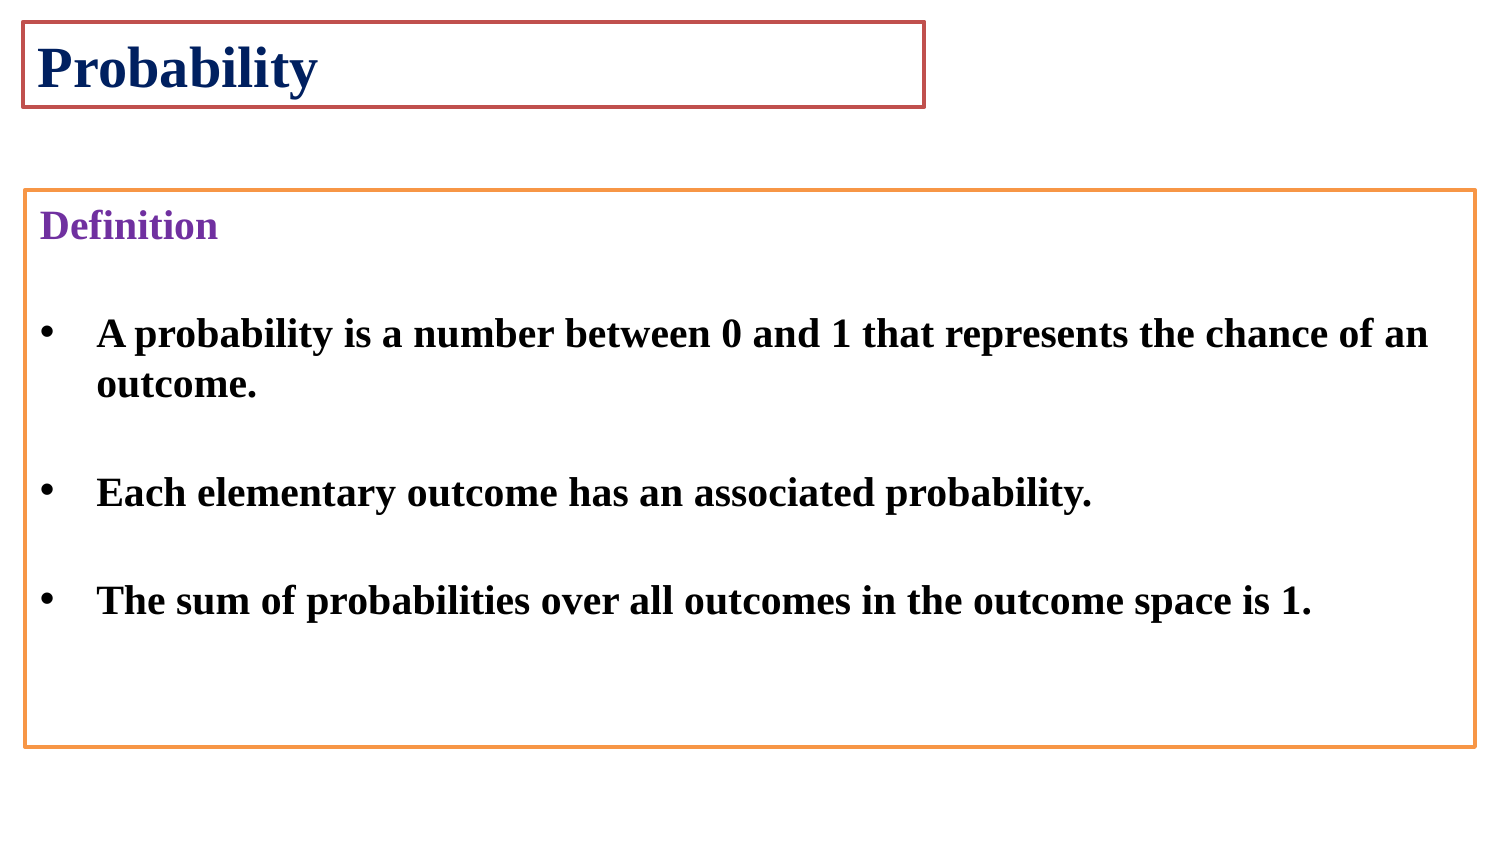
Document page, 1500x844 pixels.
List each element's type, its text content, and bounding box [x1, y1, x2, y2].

list Definition A probability is a number between 0 and 1 that represents the chance of an outcome. Each elementary outcome has an associated probability. The sum of probabilities over all outcomes in the outcome space is 1. [23, 188, 1477, 749]
text_box Probability [21, 20, 926, 109]
